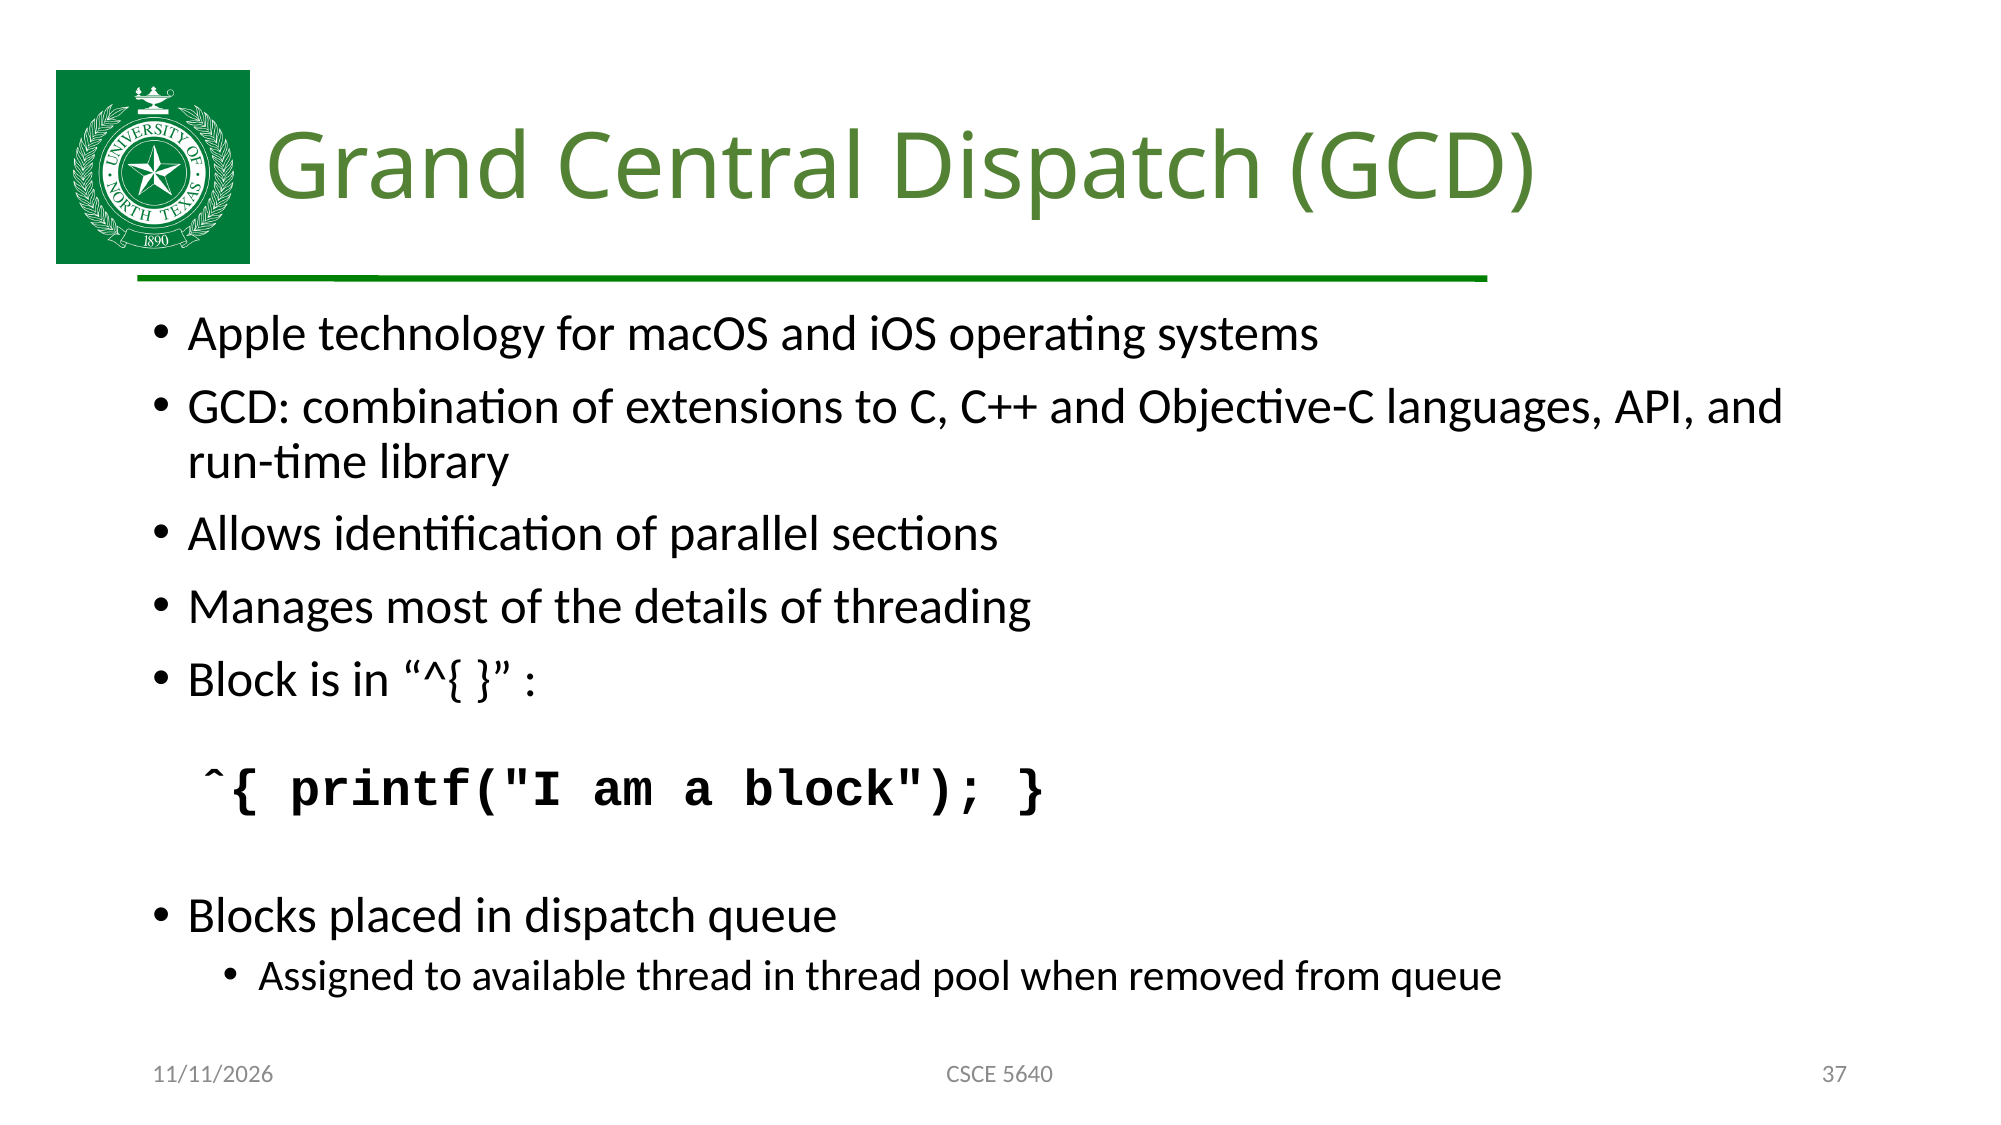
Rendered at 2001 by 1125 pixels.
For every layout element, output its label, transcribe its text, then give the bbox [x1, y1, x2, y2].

slide_number 37 [1412, 1042, 1863, 1103]
list Apple technology for macOS and iOS operating systems GCD: combination of extensions to C, C++ and Objective-C languages, API, and run-time library Allows identification of parallel sections Manages most of the details of threading Block is in “^{ }” : ˆ{ printf("I am a block"); } Blocks placed in dispatch queue Assigned to available thread in thread pool when removed from queue [137, 299, 1863, 1014]
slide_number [137, 1042, 588, 1103]
footer CSCE 5640 [662, 1042, 1338, 1103]
title Grand Central Dispatch (GCD) [249, 59, 1863, 278]
picture [56, 70, 249, 264]
